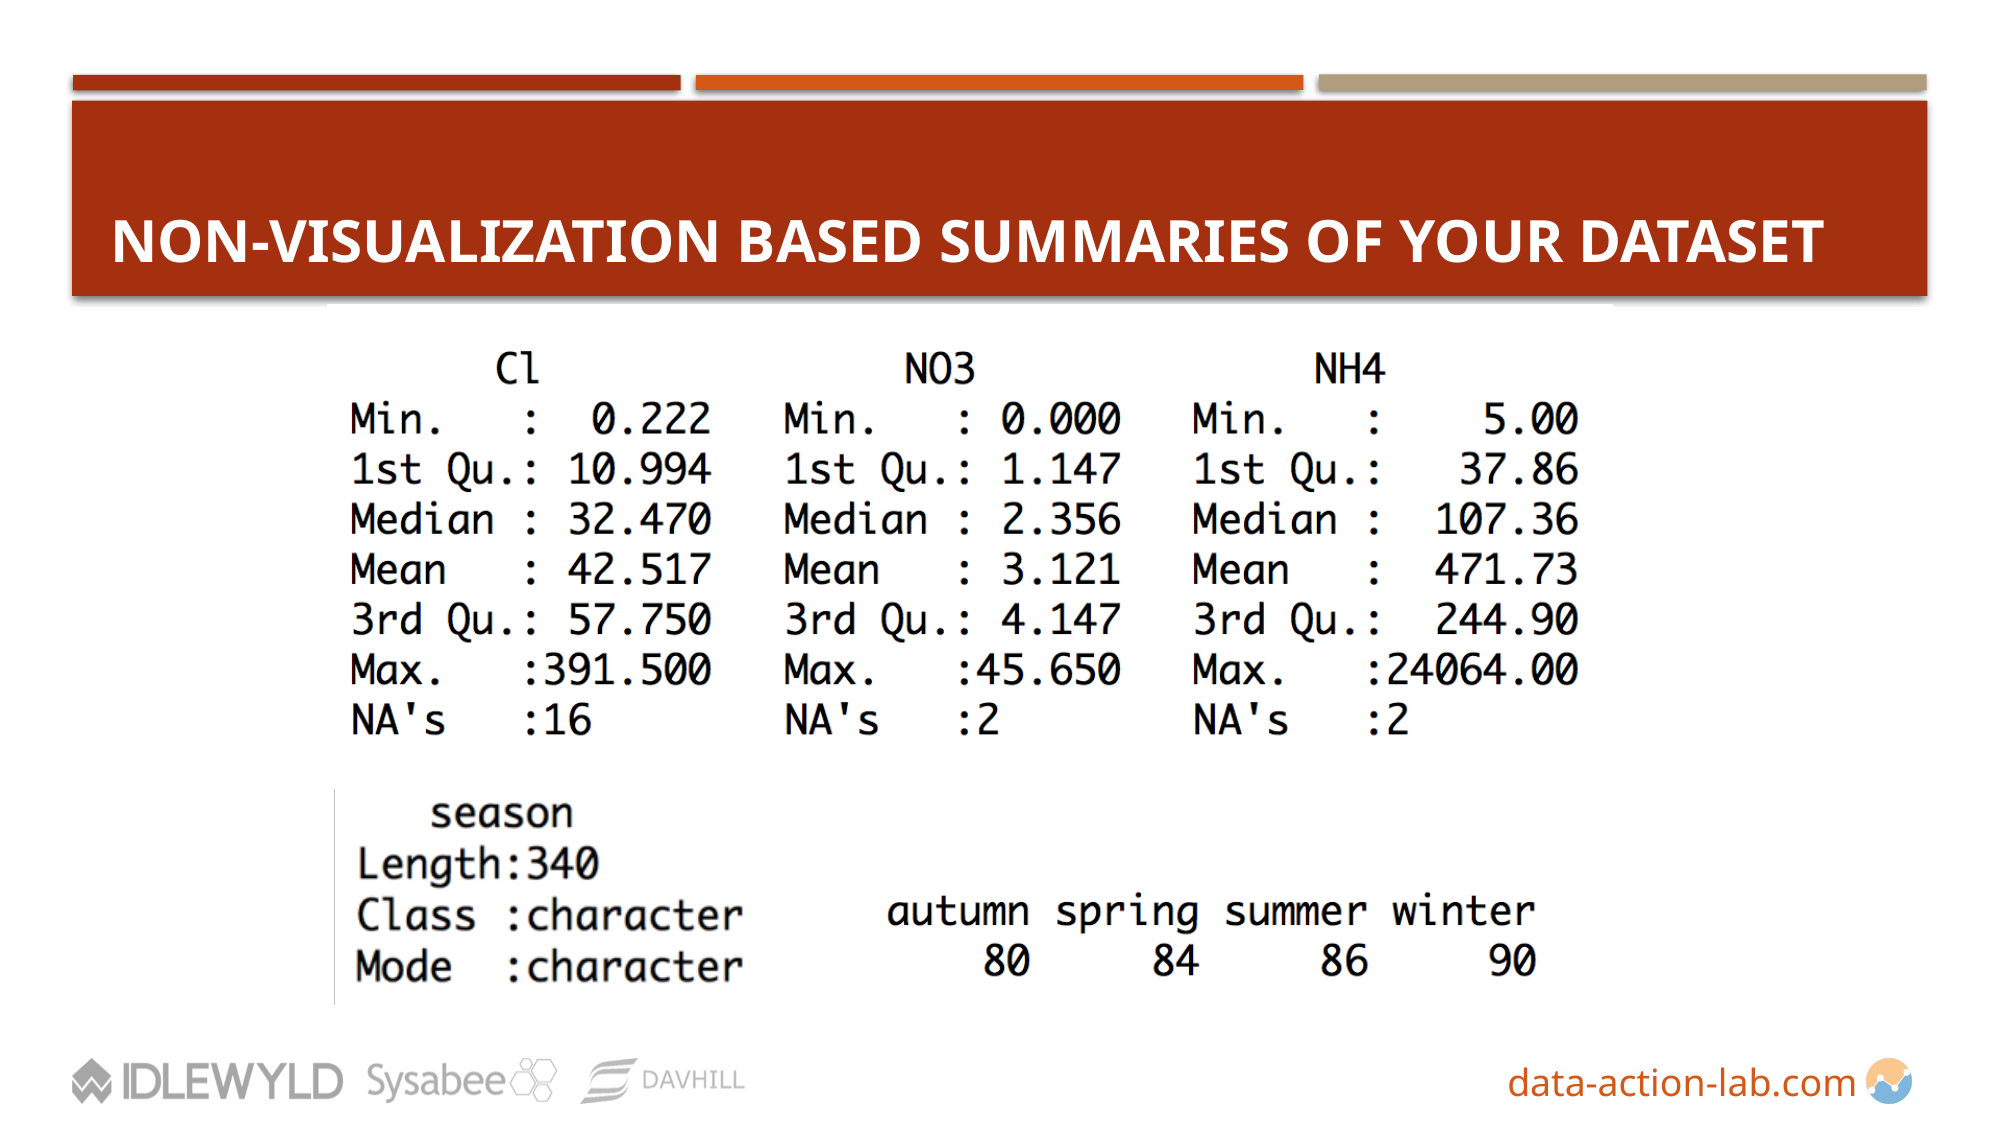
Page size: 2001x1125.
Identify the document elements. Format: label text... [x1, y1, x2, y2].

picture [878, 876, 1548, 993]
picture [326, 304, 1614, 749]
picture [72, 1058, 745, 1104]
picture [332, 789, 757, 1005]
title Non-Visualization Based Summaries of Your Dataset [95, 115, 1905, 282]
